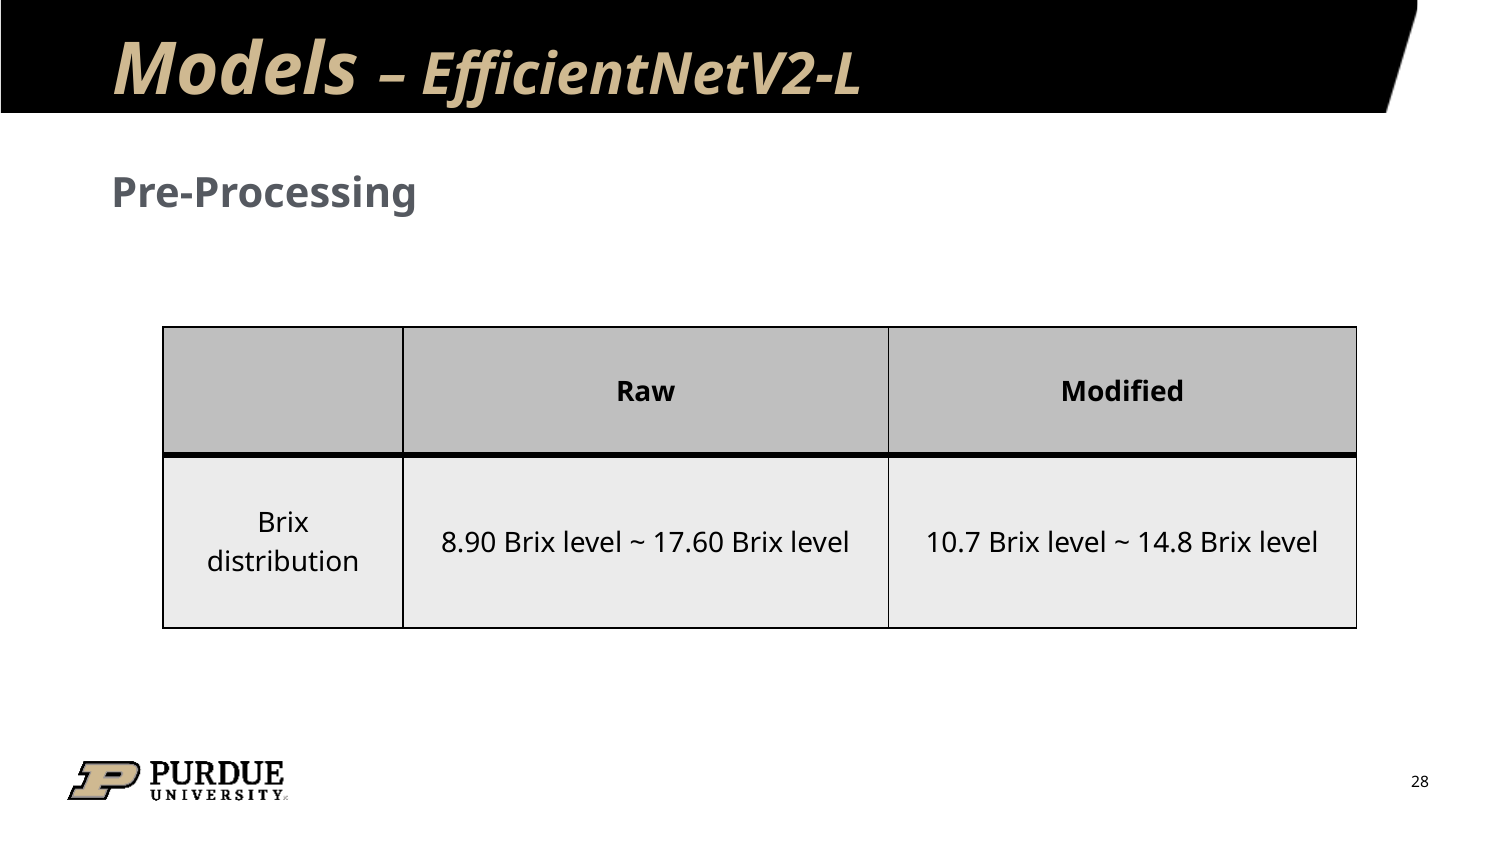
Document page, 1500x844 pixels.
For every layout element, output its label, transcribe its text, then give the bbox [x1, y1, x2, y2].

table_cell Brix distribution [164, 458, 402, 627]
table_header Modified [889, 328, 1356, 452]
table_cell 8.90 Brix level ~ 17.60 Brix level [404, 458, 888, 627]
title Models – EfficientNetV2-L [109, 28, 1393, 114]
table_cell 10.7 Brix level ~ 14.8 Brix level [889, 458, 1356, 627]
subtitle Pre-Processing [110, 165, 1389, 216]
table_header [164, 328, 402, 452]
picture [67, 745, 478, 818]
table_header Raw [404, 328, 888, 452]
slide_number 28 [1390, 760, 1451, 806]
